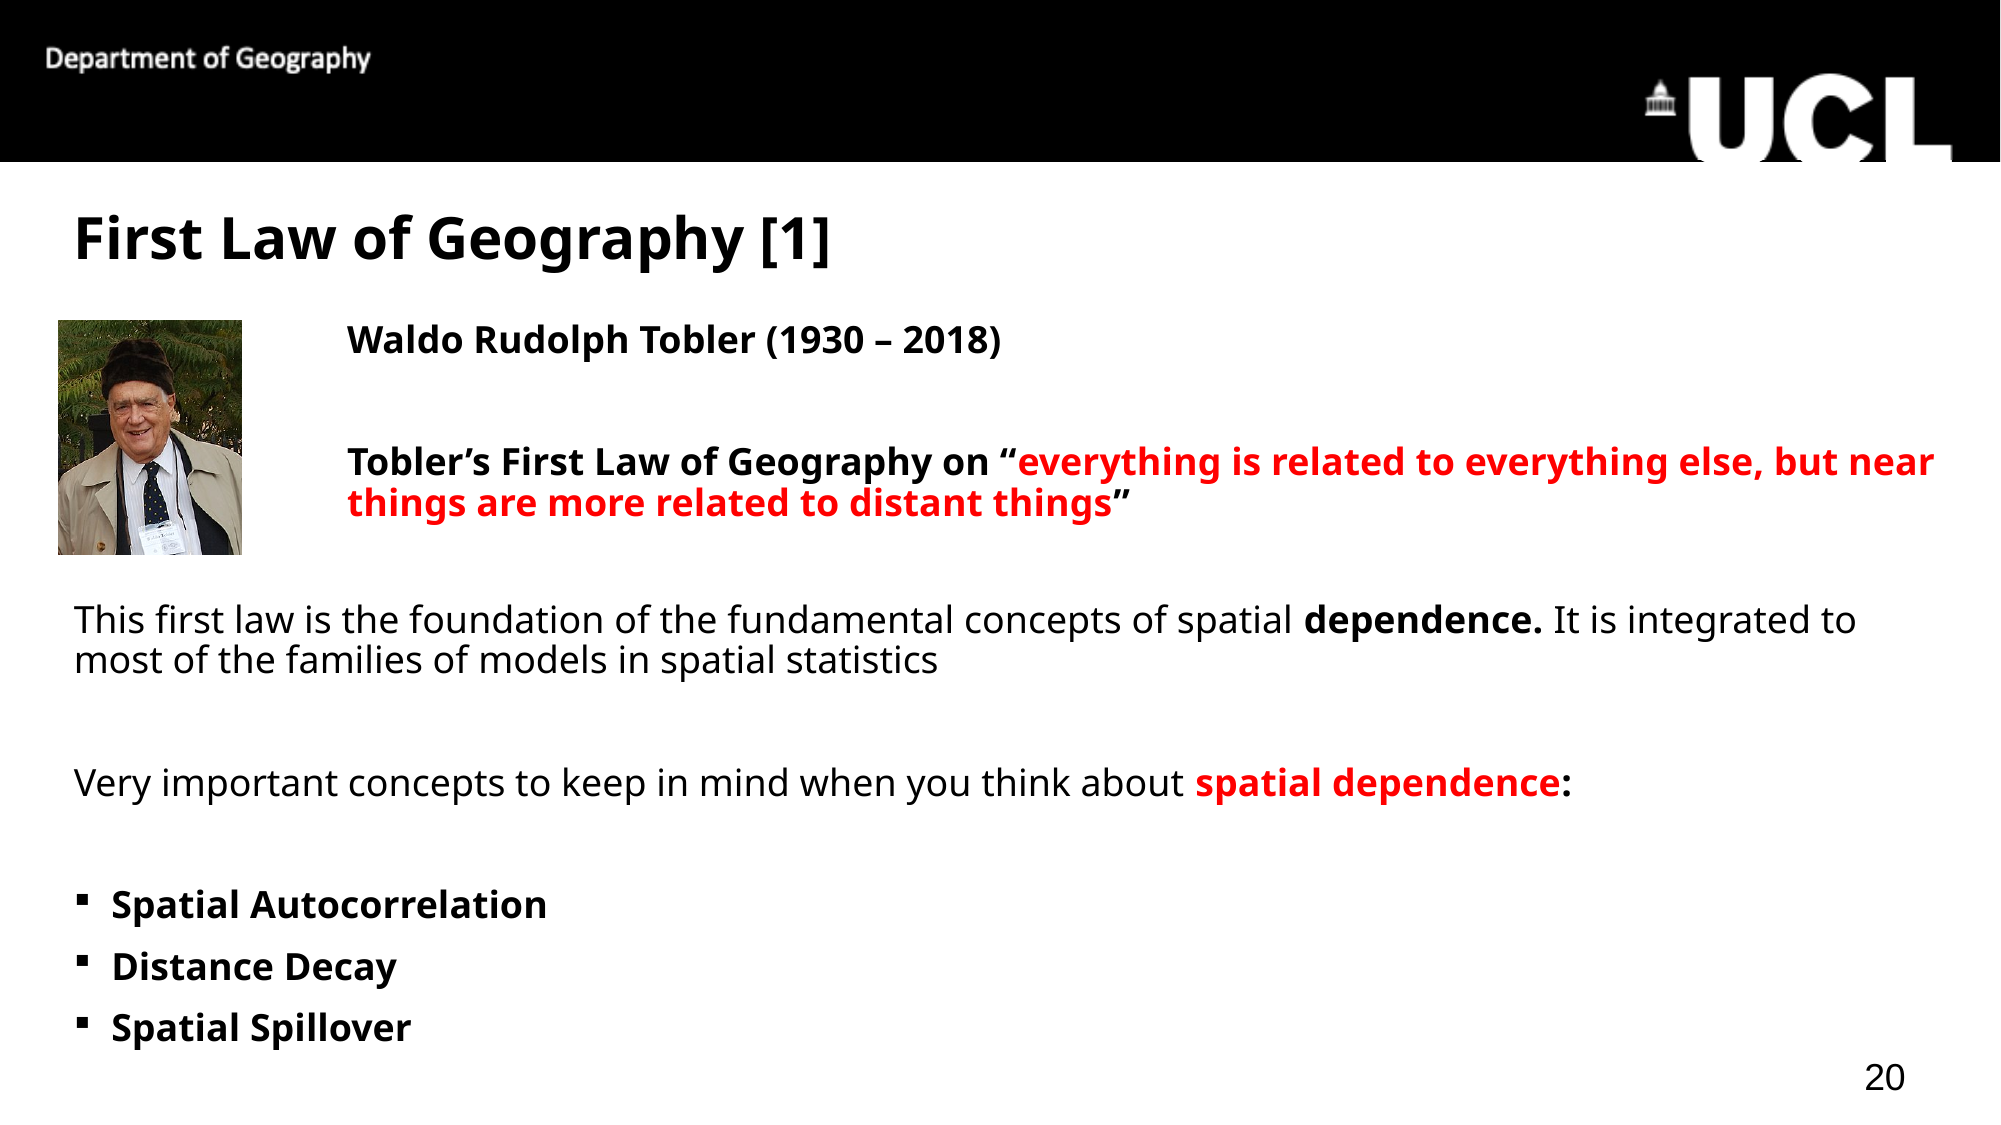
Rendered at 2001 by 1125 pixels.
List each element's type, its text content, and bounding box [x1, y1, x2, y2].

text_box This first law is the foundation of the fundamental concepts of spatial dependence. It is integrated to most of the families of models in spatial statistics Very important concepts to keep in mind when you think about spatial dependence: Spatial Autocorrelation Distance Decay Spatial Spillover [58, 593, 1953, 1095]
text_box First Law of Geography [1] [58, 193, 1486, 279]
picture [0, 0, 2000, 160]
text_box 20 [1849, 1045, 1939, 1070]
picture [58, 320, 242, 555]
list Waldo Rudolph Tobler (1930 – 2018) Tobler’s First Law of Geography on “everything is related to everything else, but near things are more related to distant things” [332, 313, 1953, 568]
